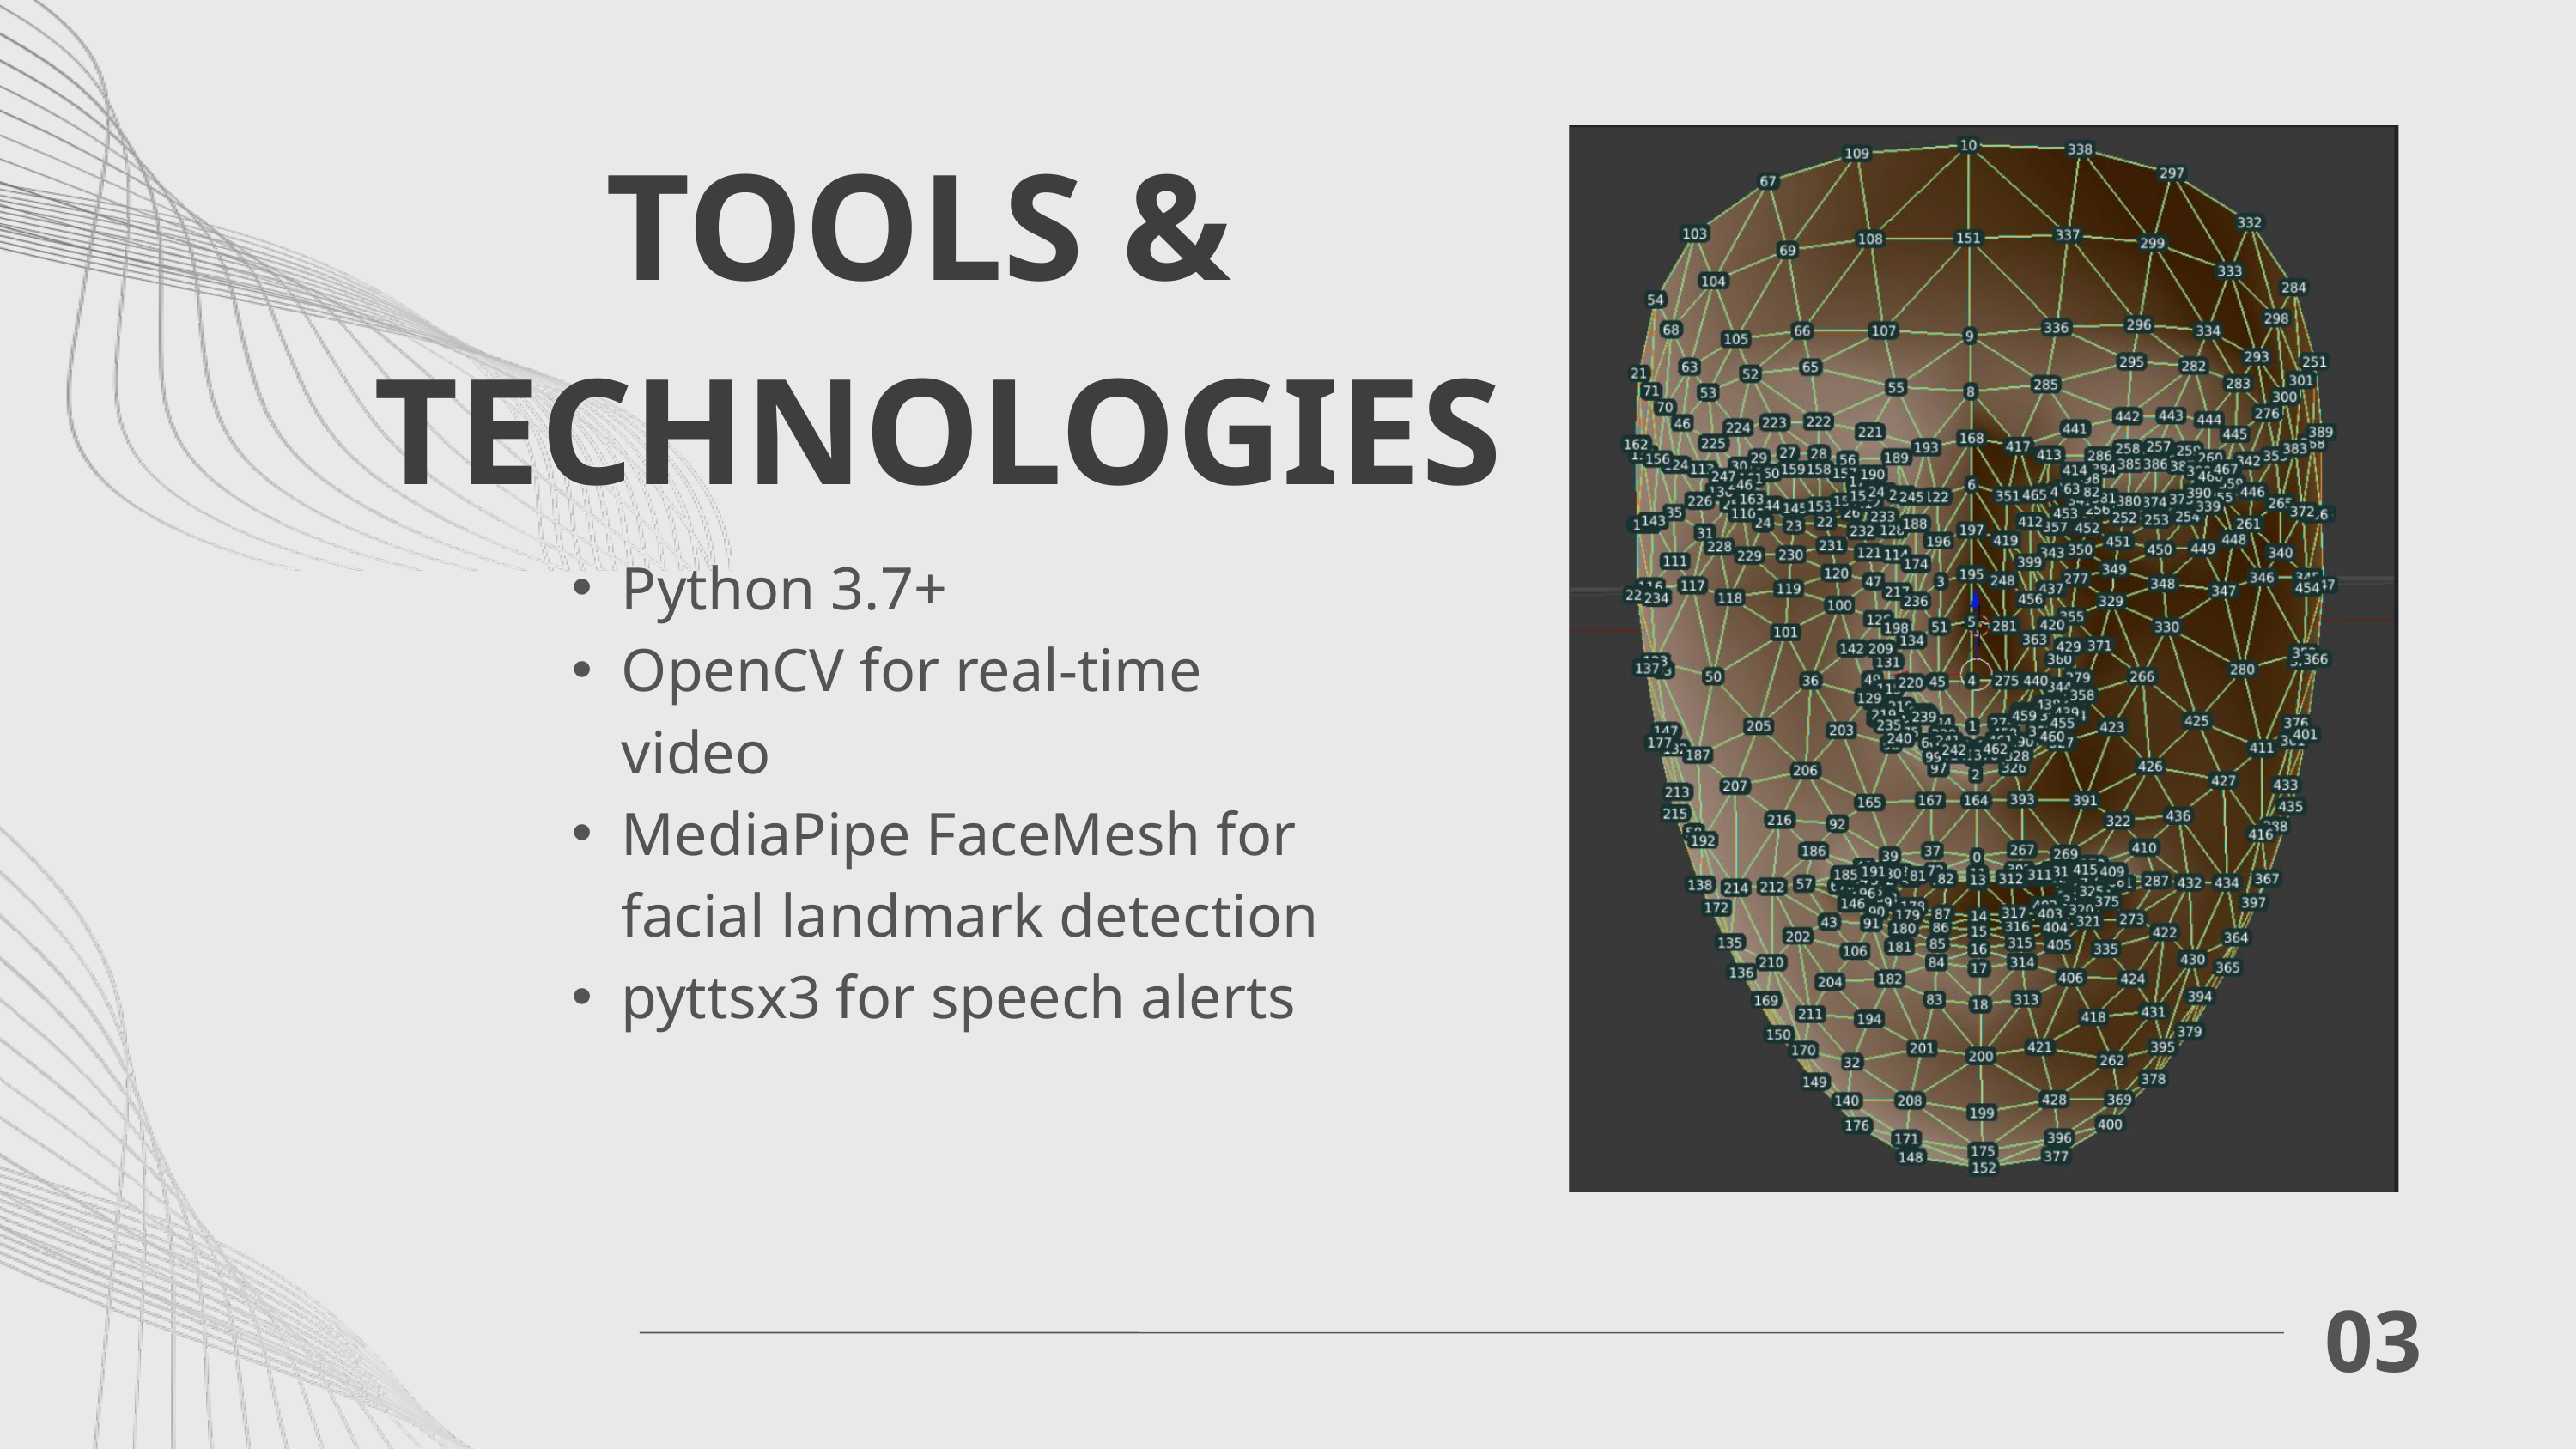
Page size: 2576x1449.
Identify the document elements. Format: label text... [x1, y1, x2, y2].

text_box [0, 0, 733, 572]
text_box Python 3.7+ OpenCV for real-time video MediaPipe FaceMesh for facial landmark detection pyttsx3 for speech alerts [521, 539, 1353, 1031]
text_box 03 [2283, 1270, 2464, 1389]
text_box [0, 724, 636, 1449]
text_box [1569, 125, 2399, 1192]
text_box TOOLS & TECHNOLOGIES [331, 104, 1544, 514]
